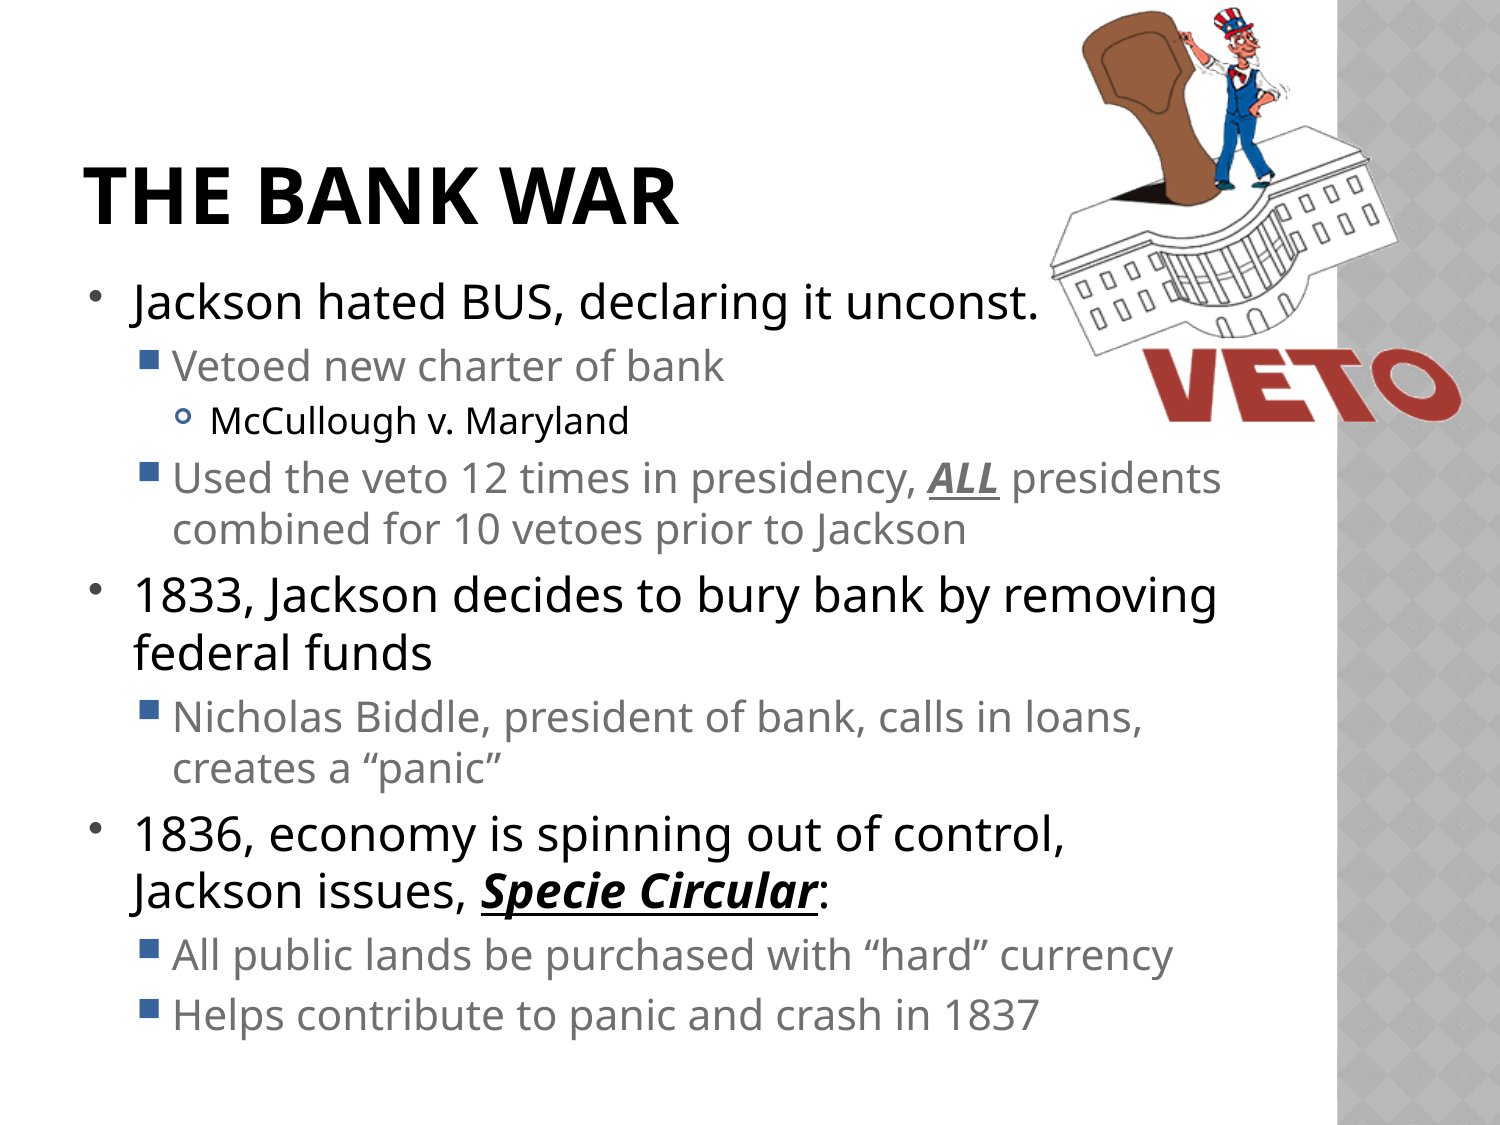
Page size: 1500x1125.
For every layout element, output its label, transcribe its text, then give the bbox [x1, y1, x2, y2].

picture [913, 0, 1500, 426]
list Jackson hated BUS, declaring it unconst. Vetoed new charter of bank McCullough v. Maryland Used the veto 12 times in presidency, ALL presidents combined for 10 vetoes prior to Jackson 1833, Jackson decides to bury bank by removing federal funds Nicholas Biddle, president of bank, calls in loans, creates a “panic” 1836, economy is spinning out of control, Jackson issues, Specie Circular: All public lands be purchased with “hard” currency Helps contribute to panic and crash in 1837 [75, 264, 1263, 1059]
title The Bank War [75, 52, 907, 240]
